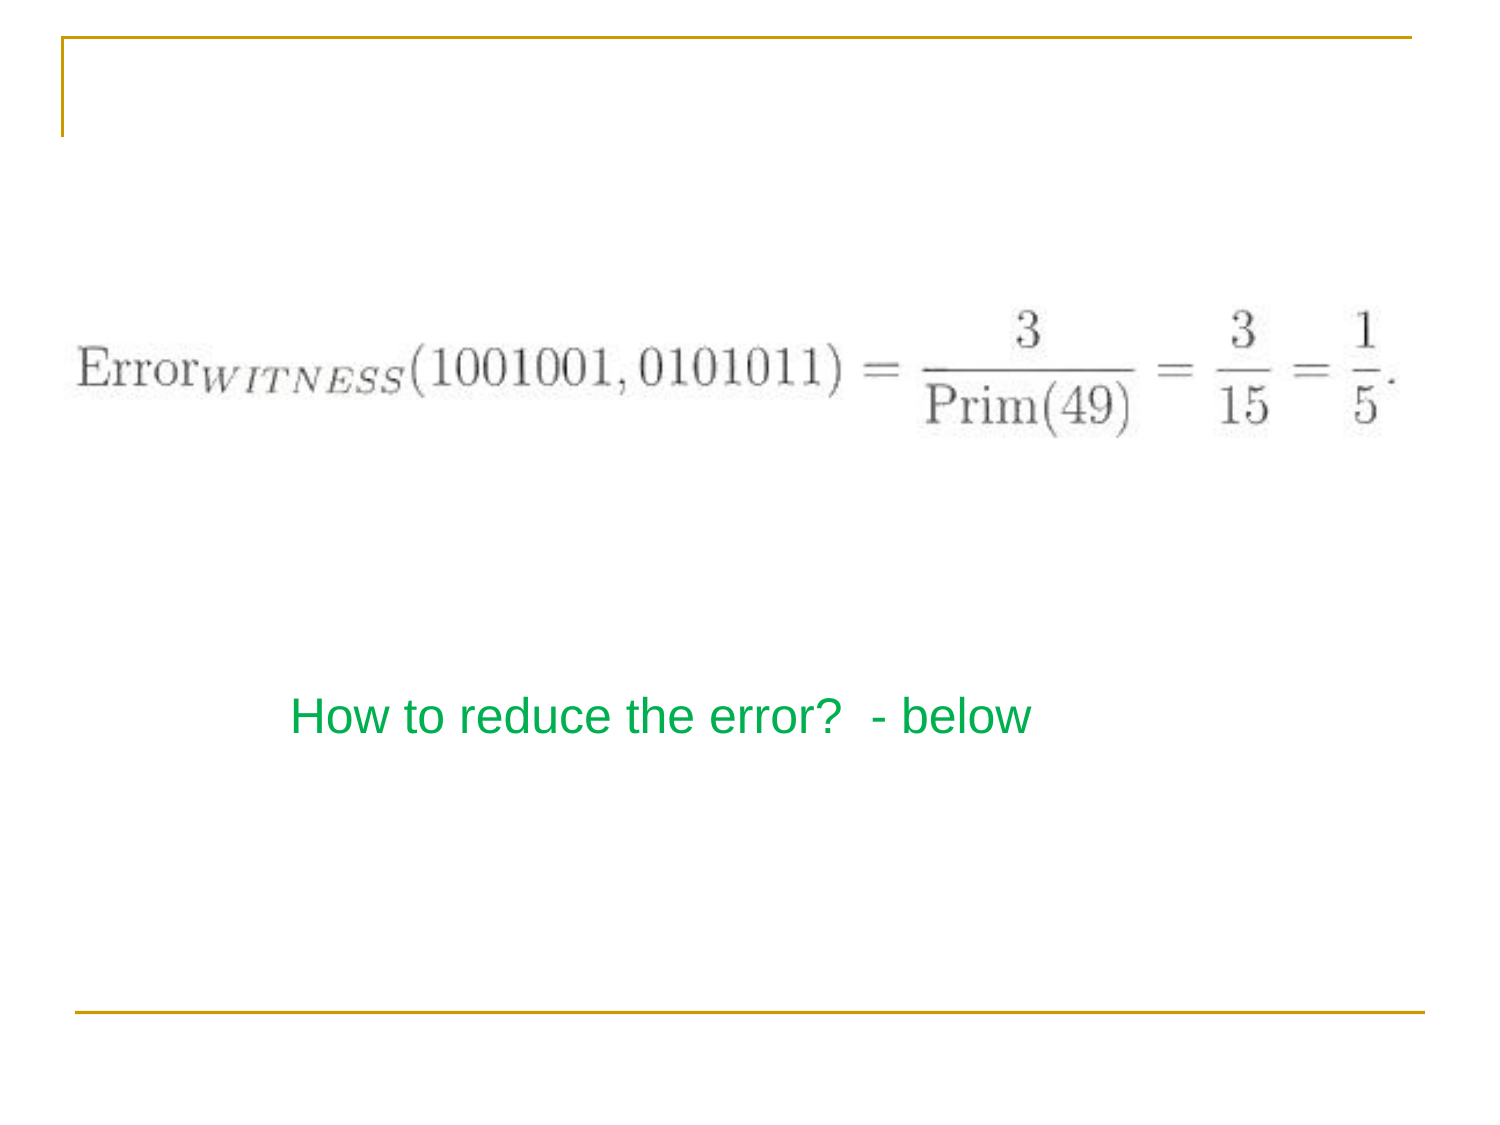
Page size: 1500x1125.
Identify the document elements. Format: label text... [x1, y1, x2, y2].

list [12, 287, 1488, 476]
text_box How to reduce the error? - below [274, 676, 1175, 752]
